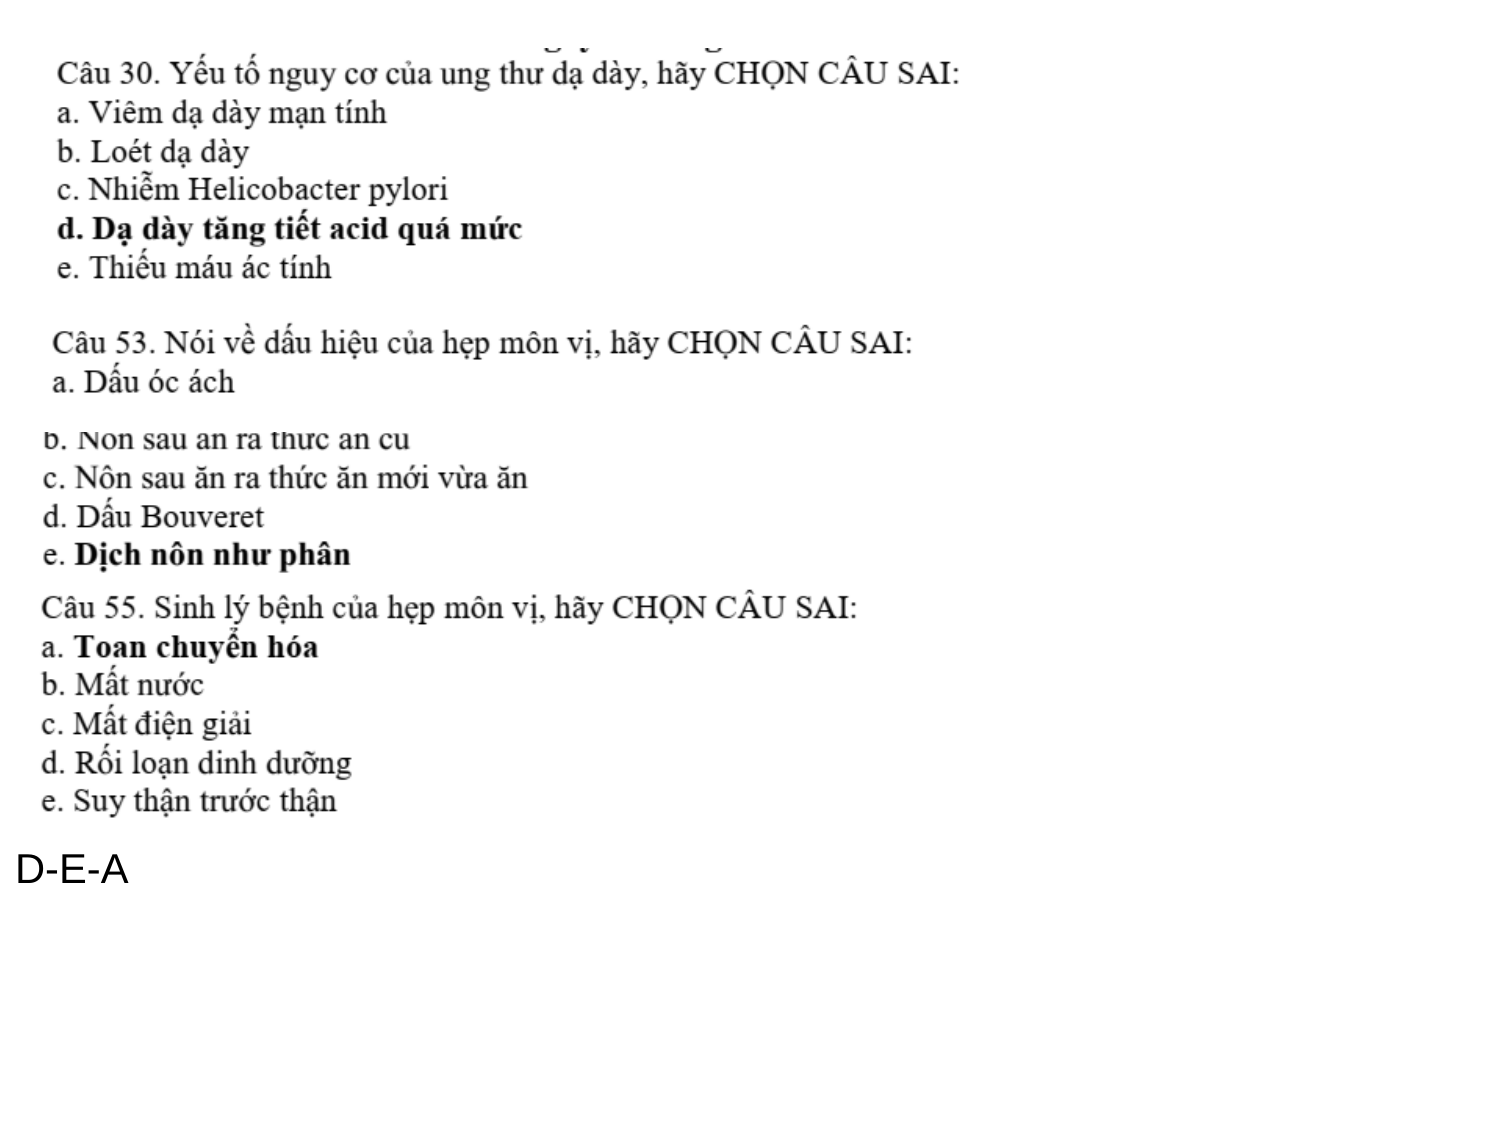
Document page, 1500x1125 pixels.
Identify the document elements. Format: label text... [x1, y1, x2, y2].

picture [28, 48, 1084, 302]
picture [17, 319, 968, 835]
subtitle D-E-A [0, 840, 1500, 1094]
